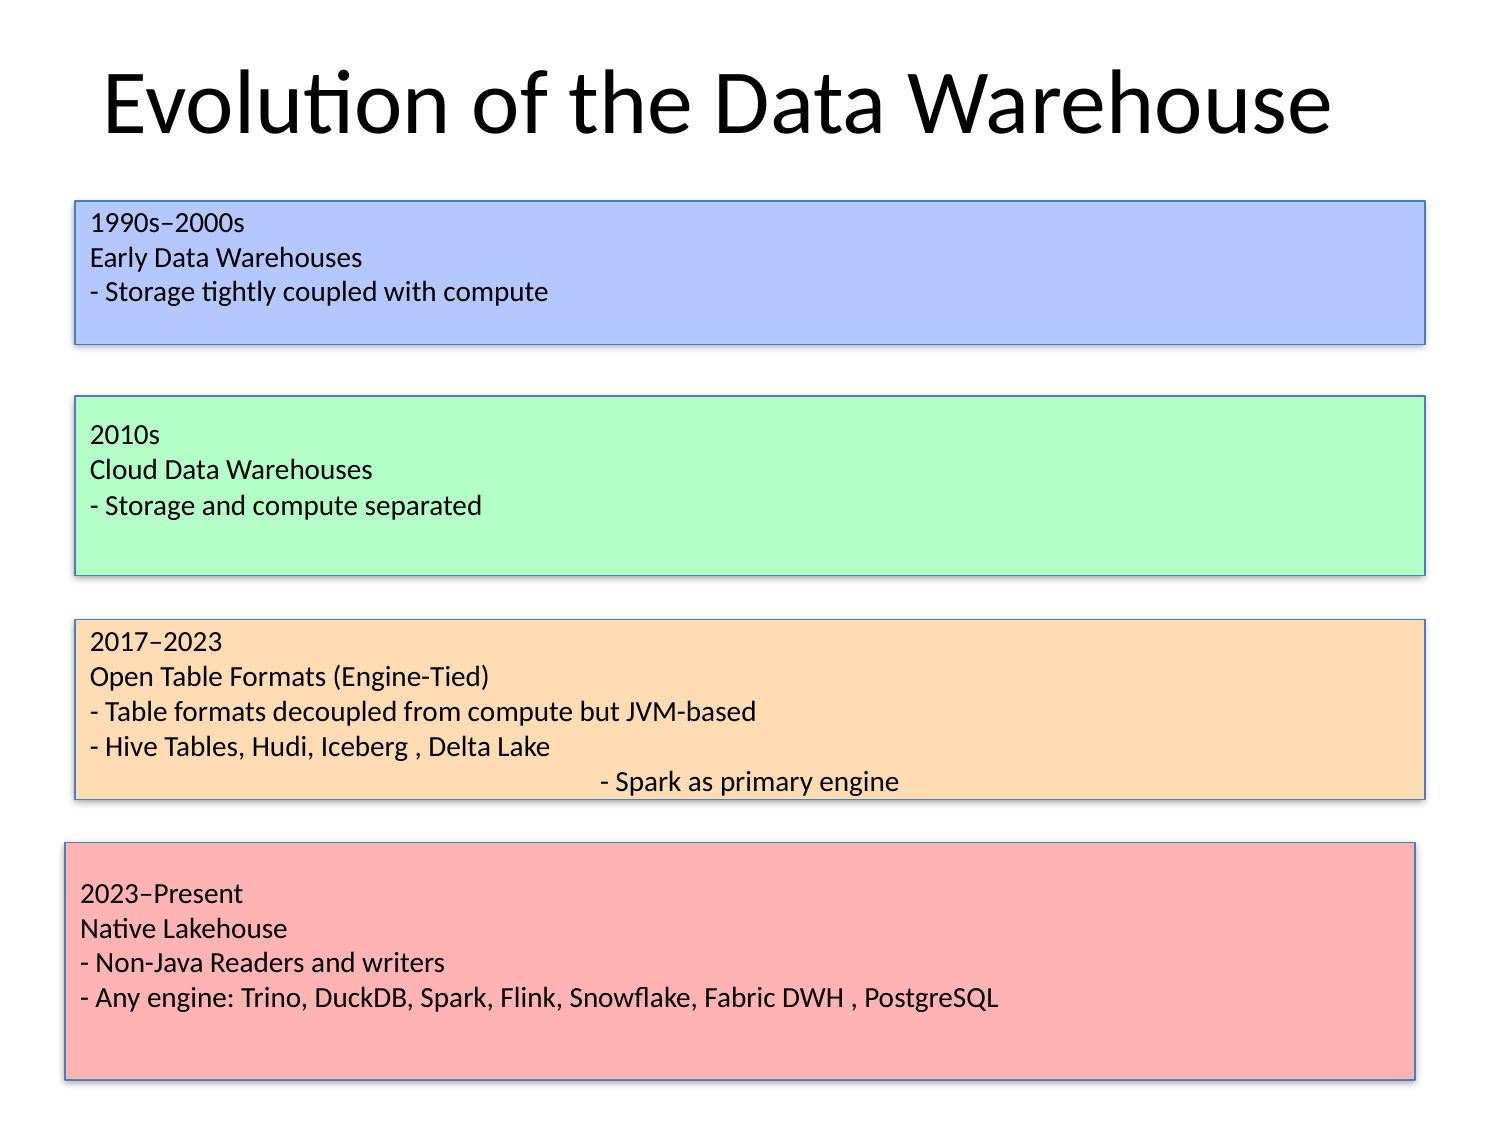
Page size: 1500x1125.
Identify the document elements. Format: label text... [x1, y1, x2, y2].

text_box 2023–Present Native Lakehouse - Non-Java Readers and writers - Any engine: Trino, DuckDB, Spark, Flink, Snowflake, Fabric DWH , PostgreSQL [64, 842, 1416, 1081]
text_box Evolution of the Data Warehouse [74, 34, 1362, 156]
text_box 2017–2023 Open Table Formats (Engine-Tied) - Table formats decoupled from compute but JVM-based - Hive Tables, Hudi, Iceberg , Delta Lake - Spark as primary engine [74, 619, 1426, 800]
text_box 2010s Cloud Data Warehouses - Storage and compute separated [74, 395, 1426, 576]
text_box 1990s–2000s Early Data Warehouses - Storage tightly coupled with compute [74, 200, 1426, 345]
